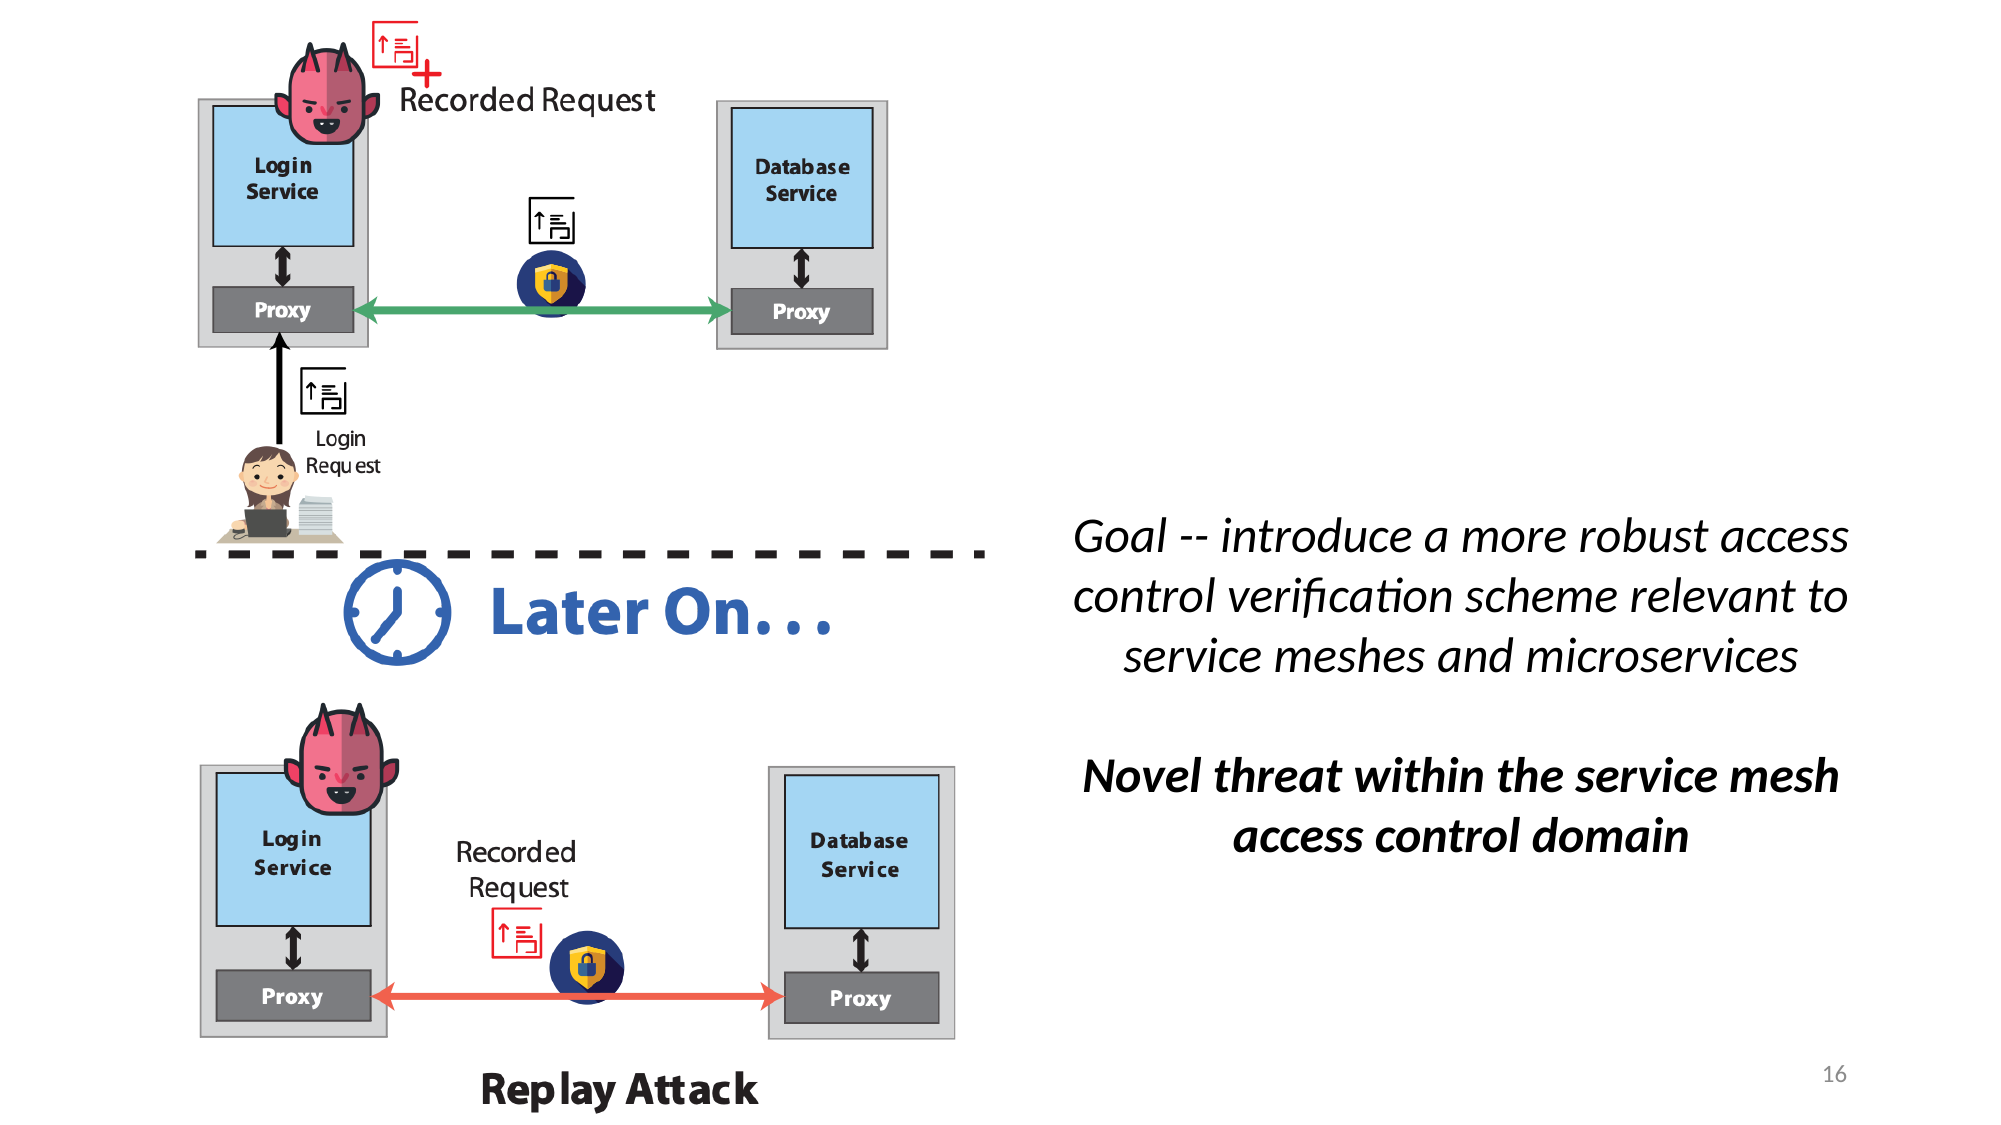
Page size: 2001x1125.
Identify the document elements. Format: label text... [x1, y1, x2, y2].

text_box Goal -- introduce a more robust access control verification scheme relevant to service meshes and microservices Novel threat within the service mesh access control domain [999, 495, 1923, 870]
picture [192, 0, 985, 1125]
slide_number 16 [1412, 1042, 1863, 1103]
